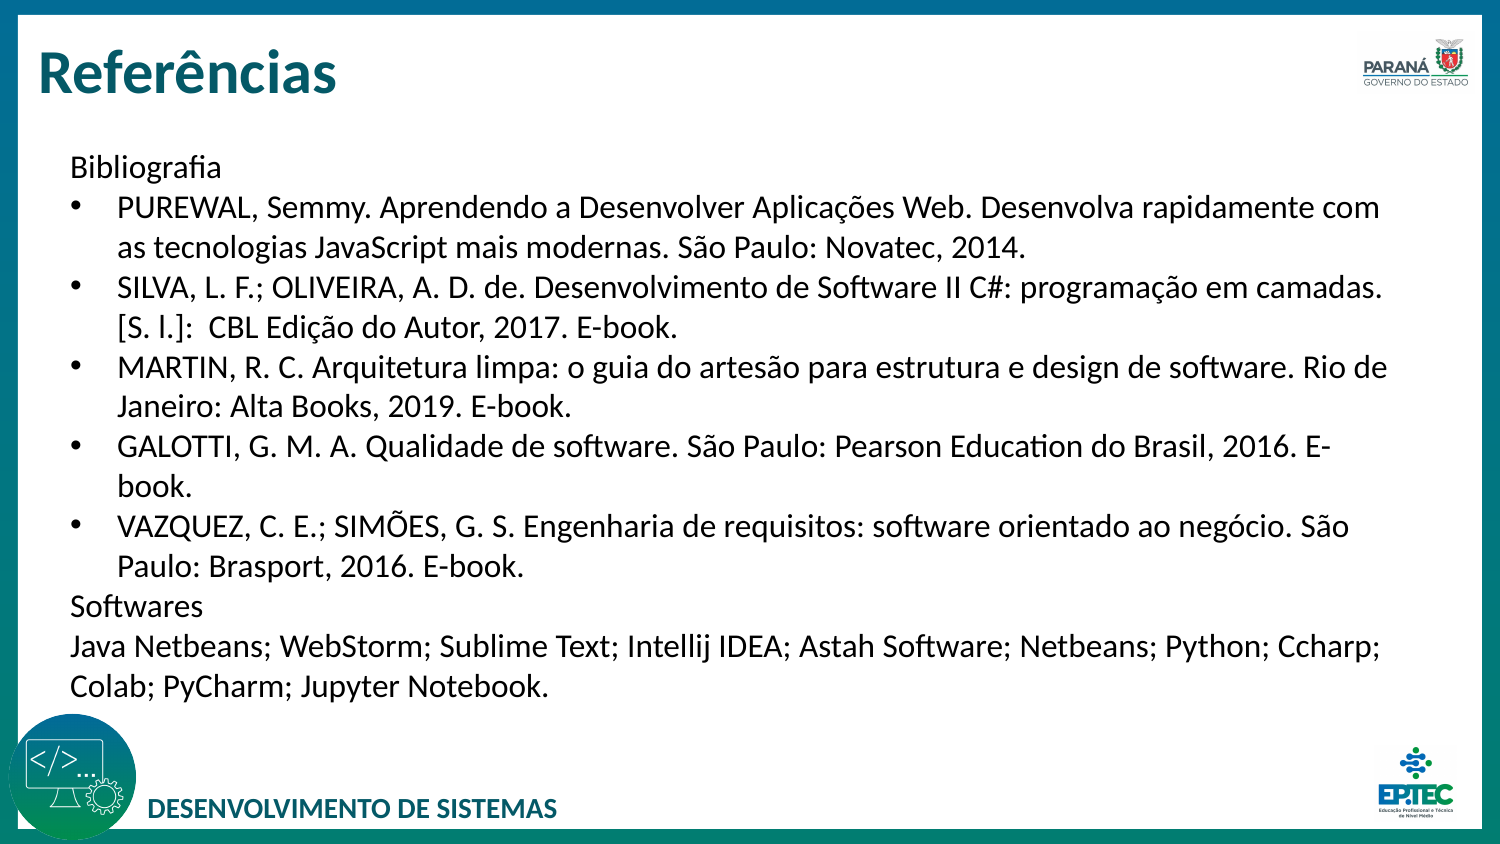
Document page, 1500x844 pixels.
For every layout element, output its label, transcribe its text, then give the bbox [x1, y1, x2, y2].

picture [1356, 30, 1475, 94]
text_box Referências [23, 23, 1023, 114]
picture [0, 273, 17, 277]
text_box DESENVOLVIMENTO DE SISTEMAS [141, 791, 644, 830]
text_box Bibliografia PUREWAL, Semmy. Aprendendo a Desenvolver Aplicações Web. Desenvolva rapidamente com as tecnologias JavaScript mais modernas. São Paulo: Novatec, 2014. SILVA, L. F.; OLIVEIRA, A. D. de. Desenvolvimento de Software II C#: programação em camadas. [S. l.]: CBL Edição do Autor, 2017. E-book. MARTIN, R. C. Arquitetura limpa: o guia do artesão para estrutura e design de software. Rio de Janeiro: Alta Books, 2019. E-book. GALOTTI, G. M. A. Qualidade de software. São Paulo: Pearson Education do Brasil, 2016. E-book. VAZQUEZ, C. E.; SIMÕES, G. S. Engenharia de requisitos: software orientado ao negócio. São Paulo: Brasport, 2016. E-book. Softwares Java Netbeans; WebStorm; Sublime Text; Intellij IDEA; Astah Software; Netbeans; Python; Ccharp; Colab; PyCharm; Jupyter Notebook. [55, 58, 1407, 791]
picture [1374, 745, 1457, 822]
text_box [17, 14, 1482, 829]
picture [1482, 273, 1500, 277]
picture [8, 713, 137, 841]
